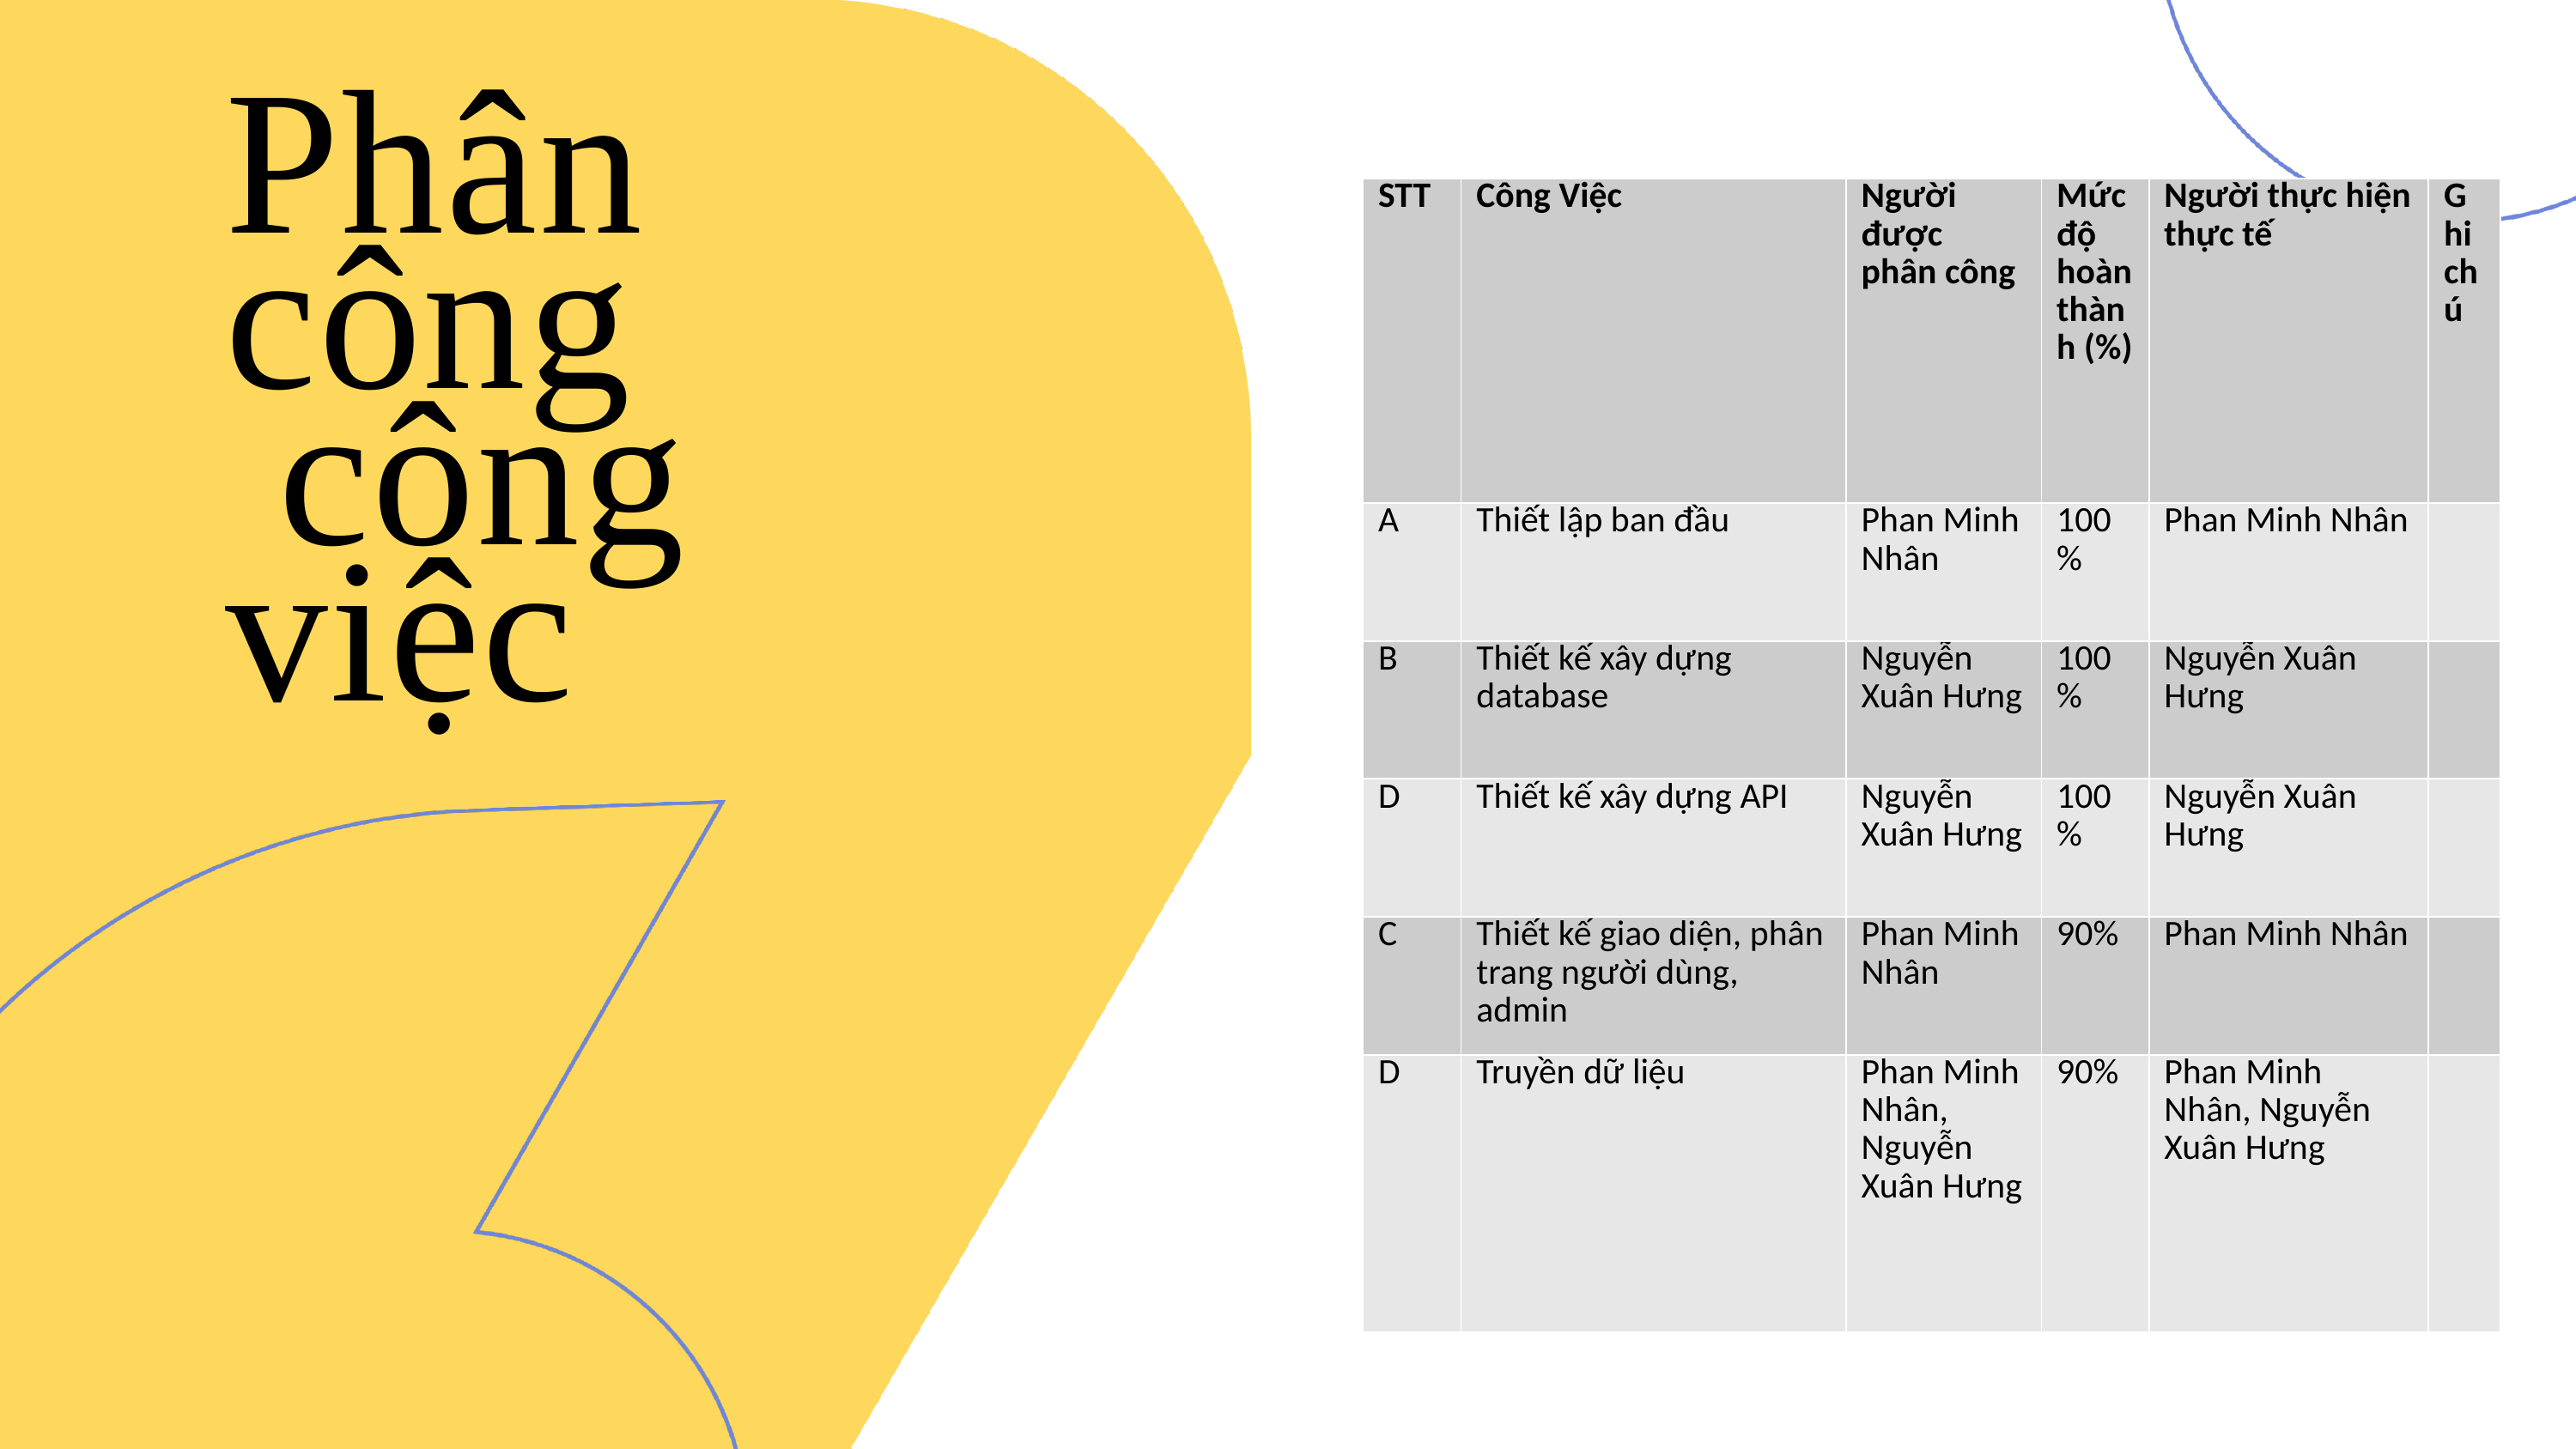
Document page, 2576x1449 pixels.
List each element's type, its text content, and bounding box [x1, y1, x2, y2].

table_cell Phan Minh Nhân, Nguyễn Xuân Hưng [1847, 1056, 2041, 1331]
table_header Mức độ hoàn thành (%) [2042, 179, 2148, 502]
table_header Công Việc [1461, 179, 1845, 502]
table_cell 90% [2042, 918, 2148, 1054]
table_cell A [1364, 504, 1461, 640]
table_cell 90% [2042, 1056, 2148, 1331]
table_cell [2429, 504, 2500, 640]
table_cell Phan Minh Nhân [1847, 918, 2041, 1054]
table_header STT [1364, 179, 1461, 502]
table_cell Thiết kế giao diện, phân trang người dùng, admin [1461, 918, 1845, 1054]
table_header Người thực hiện thực tế [2150, 179, 2427, 502]
table_cell C [1364, 918, 1461, 1054]
table_cell Nguyễn Xuân Hưng [1847, 642, 2041, 778]
table_cell Nguyễn Xuân Hưng [1847, 779, 2041, 916]
table_cell 100% [2042, 504, 2148, 640]
table_cell [2429, 918, 2500, 1054]
table_cell D [1364, 1056, 1461, 1331]
table_cell Thiết lập ban đầu [1461, 504, 1845, 640]
table_cell Thiết kế xây dựng API [1461, 779, 1845, 916]
table_cell Nguyễn Xuân Hưng [2150, 642, 2427, 778]
picture [0, 0, 1253, 1449]
table_header Người được phân công [1847, 179, 2041, 502]
table_cell [2429, 779, 2500, 916]
table_cell Nguyễn Xuân Hưng [2150, 779, 2427, 916]
table_cell Phan Minh Nhân [2150, 504, 2427, 640]
table_cell Thiết kế xây dựng database [1461, 642, 1845, 778]
table_header Ghi chú [2429, 306, 2500, 502]
table_cell [2429, 1056, 2500, 1331]
table_cell 100% [2042, 642, 2148, 778]
table_cell Phan Minh Nhân, Nguyễn Xuân Hưng [2150, 1056, 2427, 1331]
table_cell B [1364, 642, 1461, 778]
table_cell 100% [2042, 779, 2148, 916]
table_cell Truyền dữ liệu [1461, 1056, 1845, 1331]
table_cell [2429, 642, 2500, 778]
table_cell Phan Minh Nhân [1847, 504, 2041, 640]
table_cell D [1364, 779, 1461, 916]
picture [2078, 0, 2576, 300]
table_cell Phan Minh Nhân [2150, 918, 2427, 1054]
